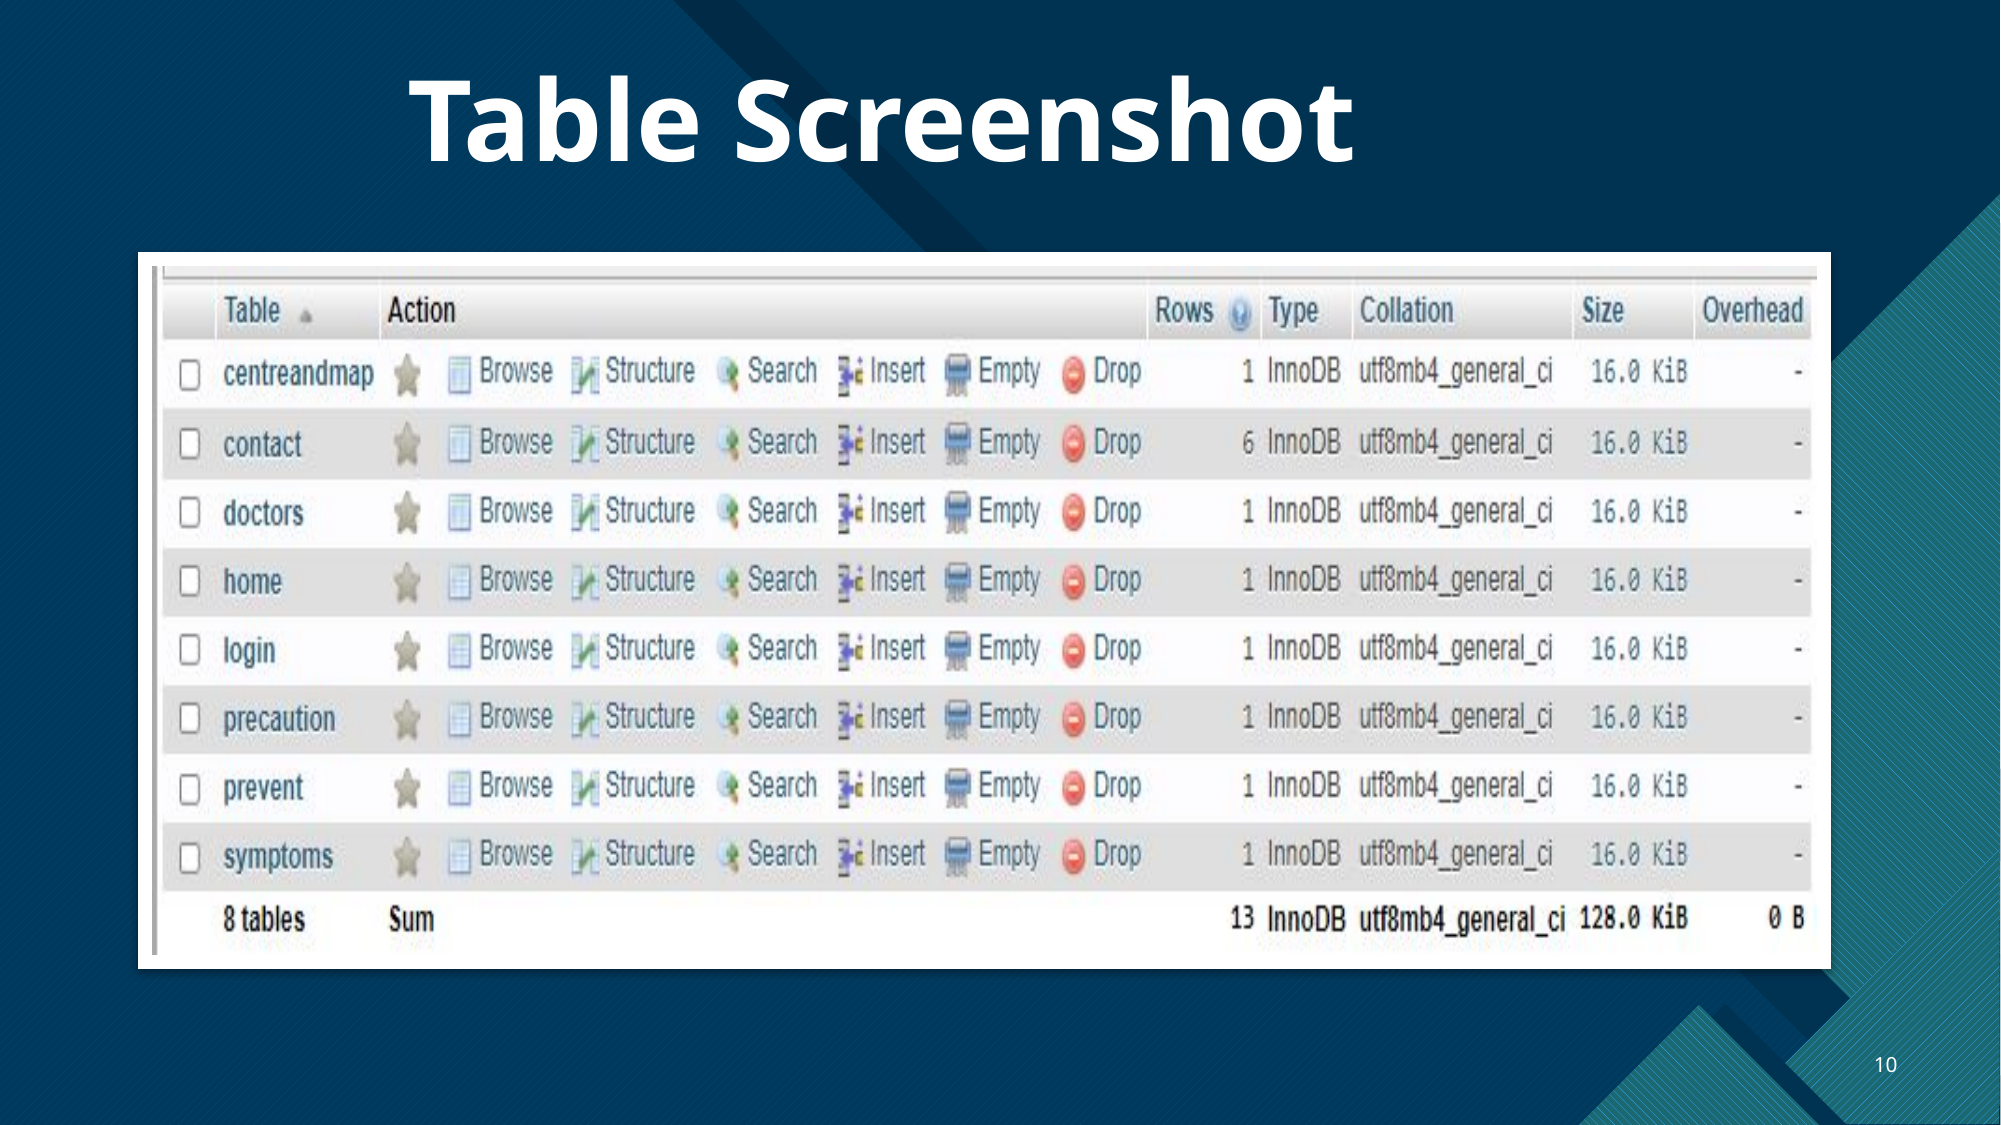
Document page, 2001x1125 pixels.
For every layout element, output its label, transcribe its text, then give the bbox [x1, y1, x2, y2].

title Table Screenshot [392, 52, 1669, 194]
slide_number 10 [1845, 1035, 1913, 1096]
text_box 15 [1785, 690, 2001, 1064]
picture [152, 266, 1817, 955]
